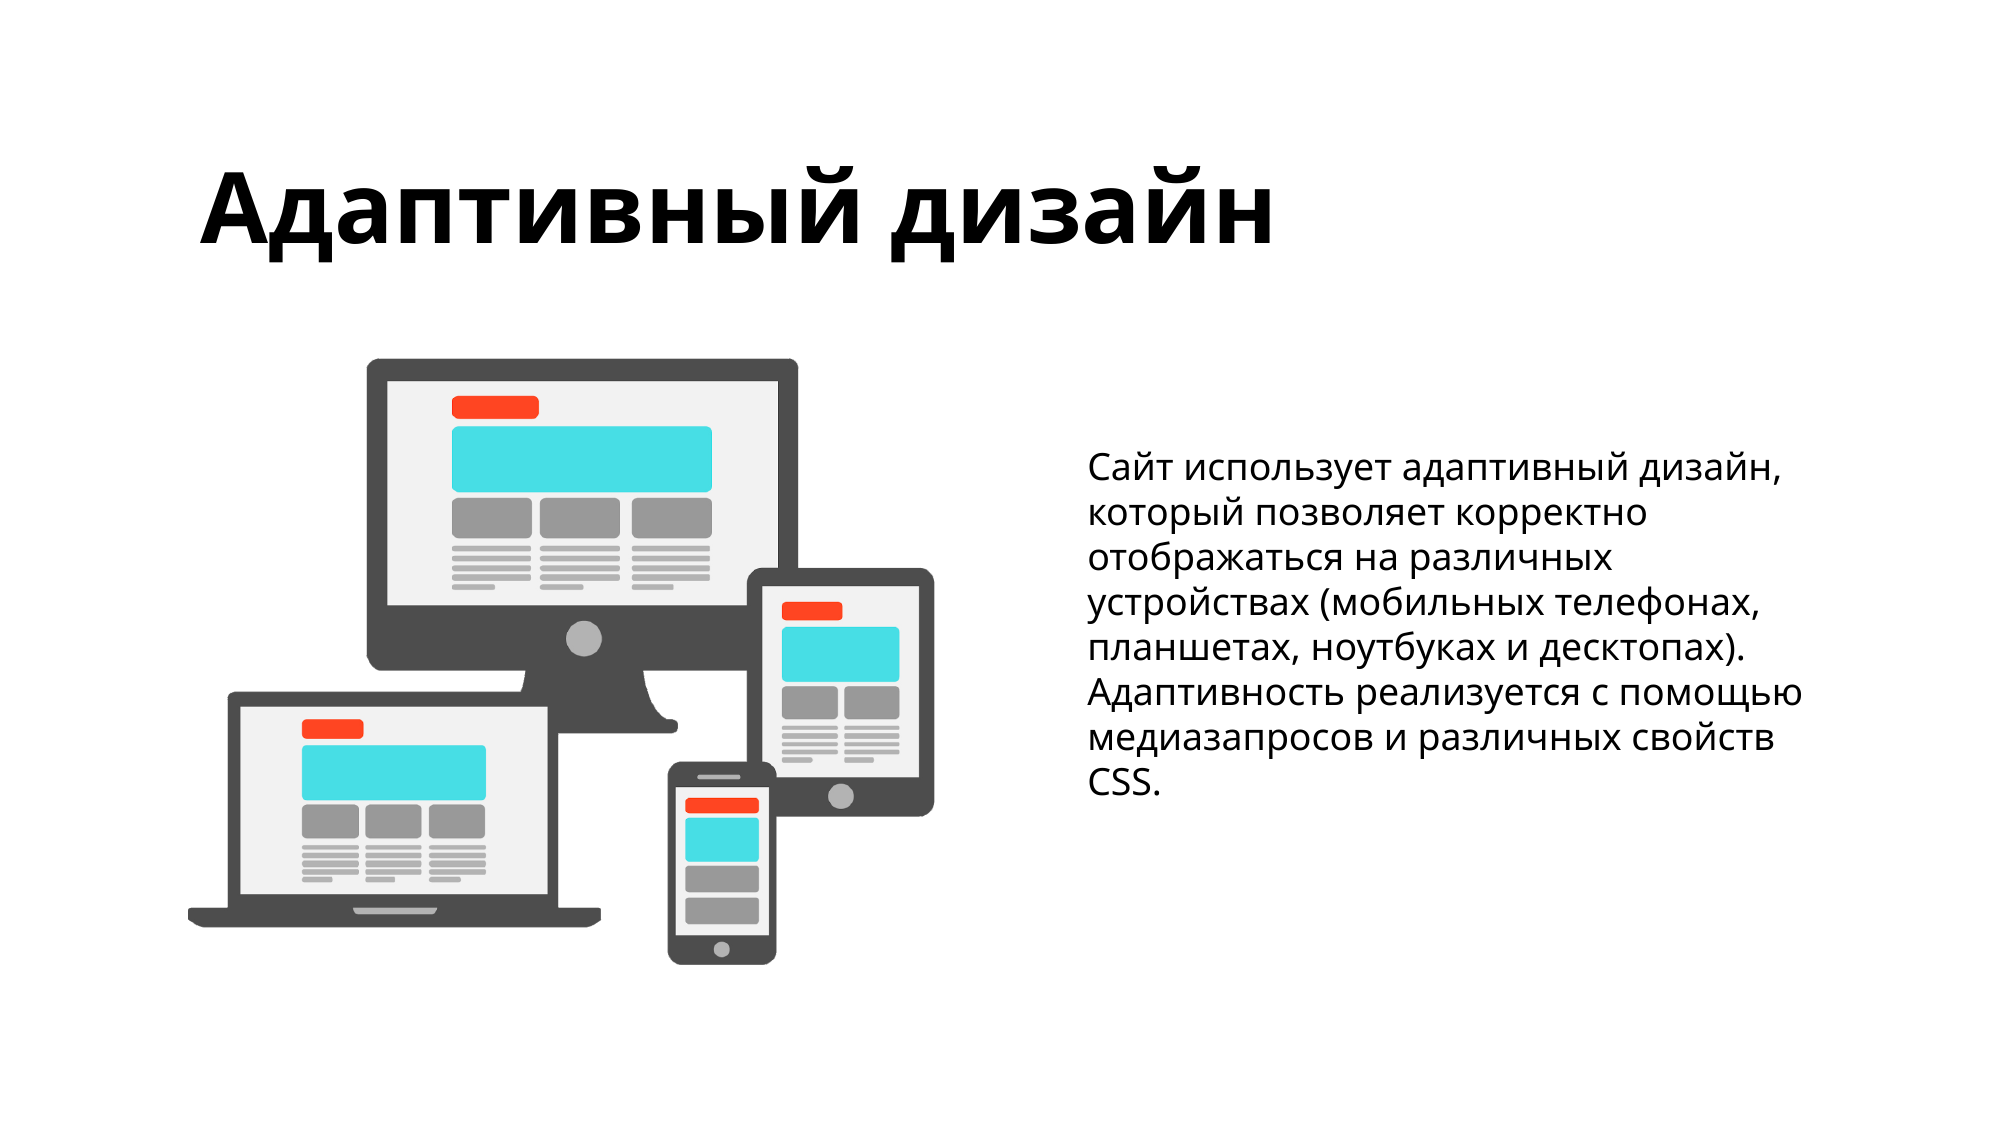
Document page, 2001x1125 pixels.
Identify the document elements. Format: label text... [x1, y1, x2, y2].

text_box Сайт использует адаптивный дизайн, который позволяет корректно отображаться на различных устройствах (мобильных телефонах, планшетах, ноутбуках и десктопах). Адаптивность реализуется с помощью медиазапросов и различных свойств CSS. [1072, 435, 1836, 811]
text_box Адаптивный дизайн [185, 81, 1326, 333]
picture [122, 331, 1001, 987]
